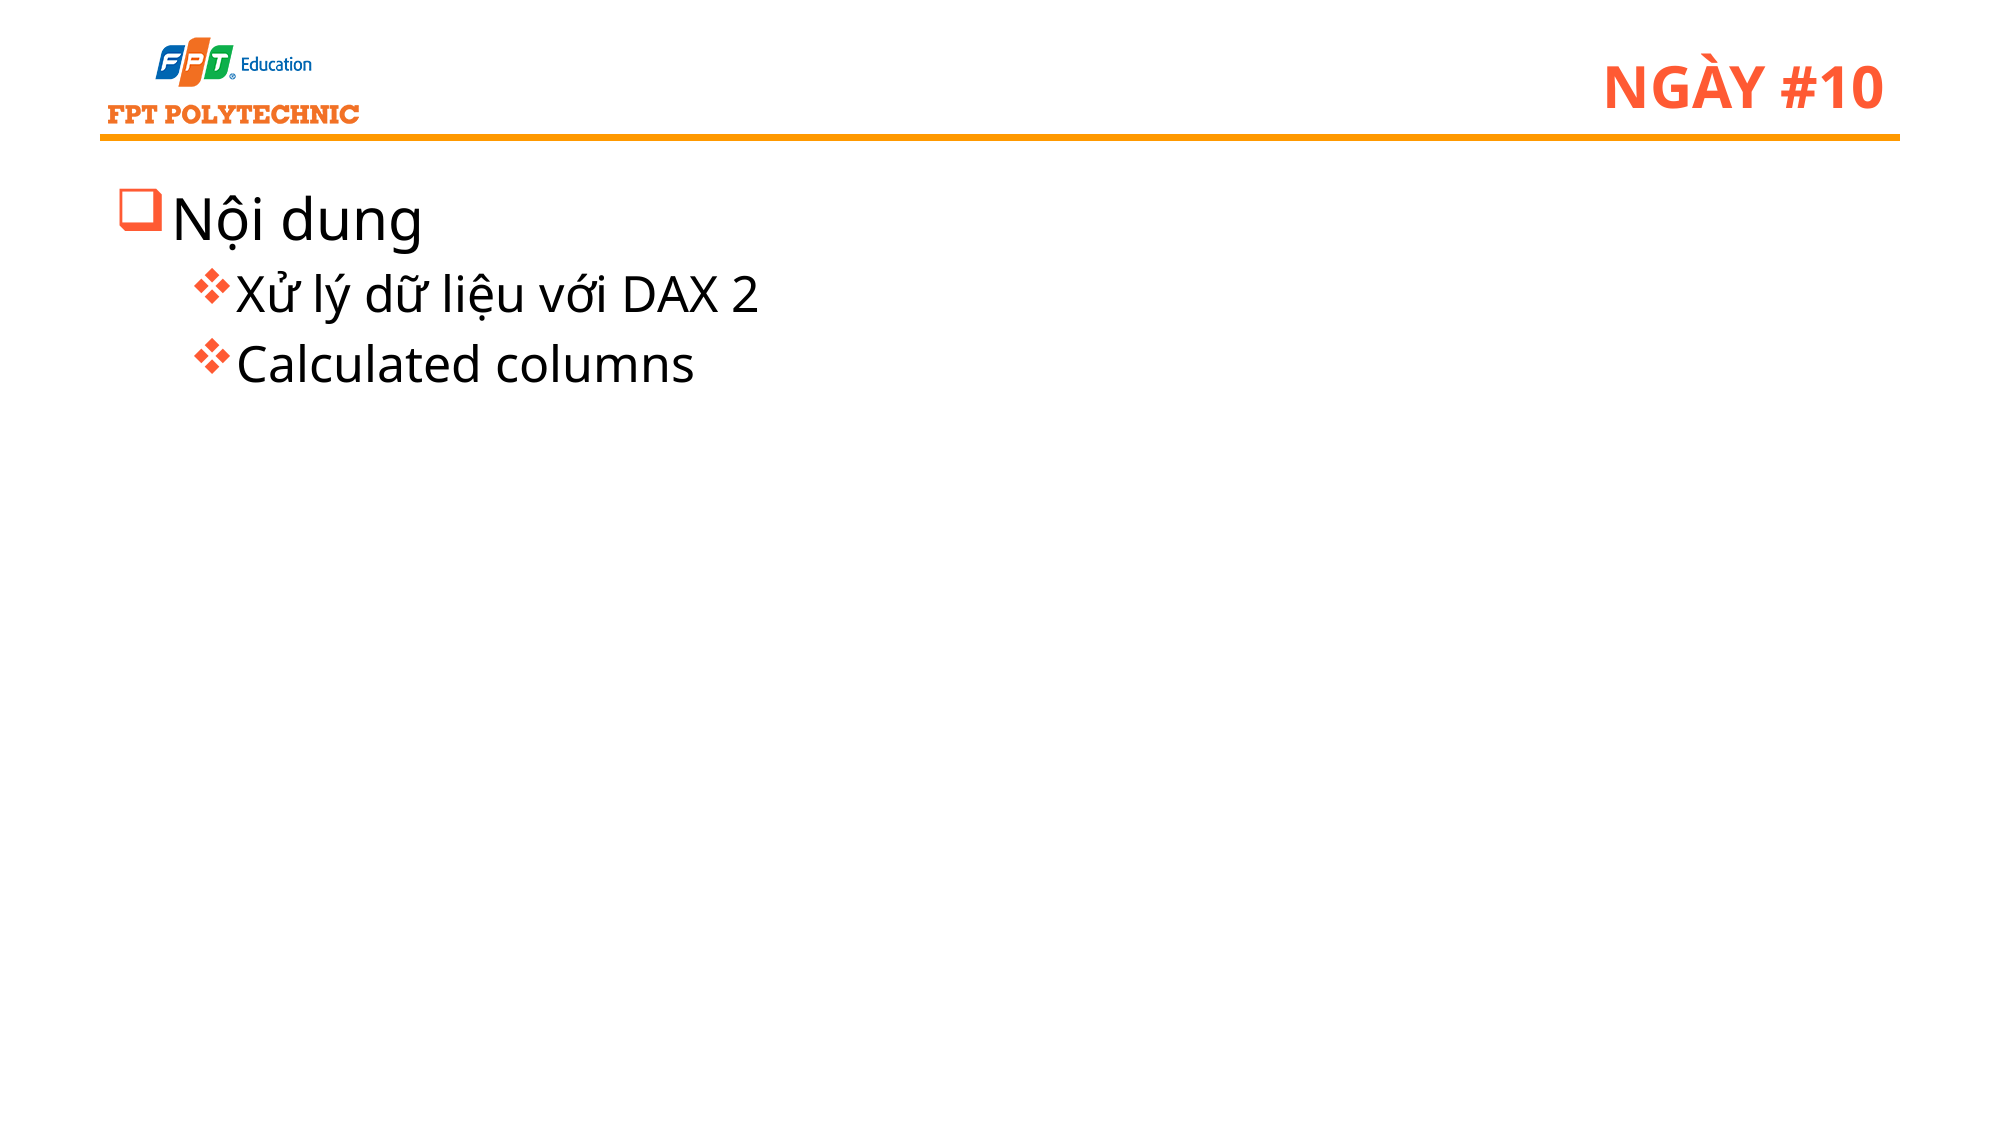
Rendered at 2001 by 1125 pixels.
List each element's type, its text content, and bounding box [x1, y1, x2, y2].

title Ngày #10 [366, 45, 1900, 125]
picture [99, 25, 367, 134]
list Nội dung Xử lý dữ liệu với DAX 2 Calculated columns [99, 174, 1900, 1038]
picture [99, 135, 367, 143]
